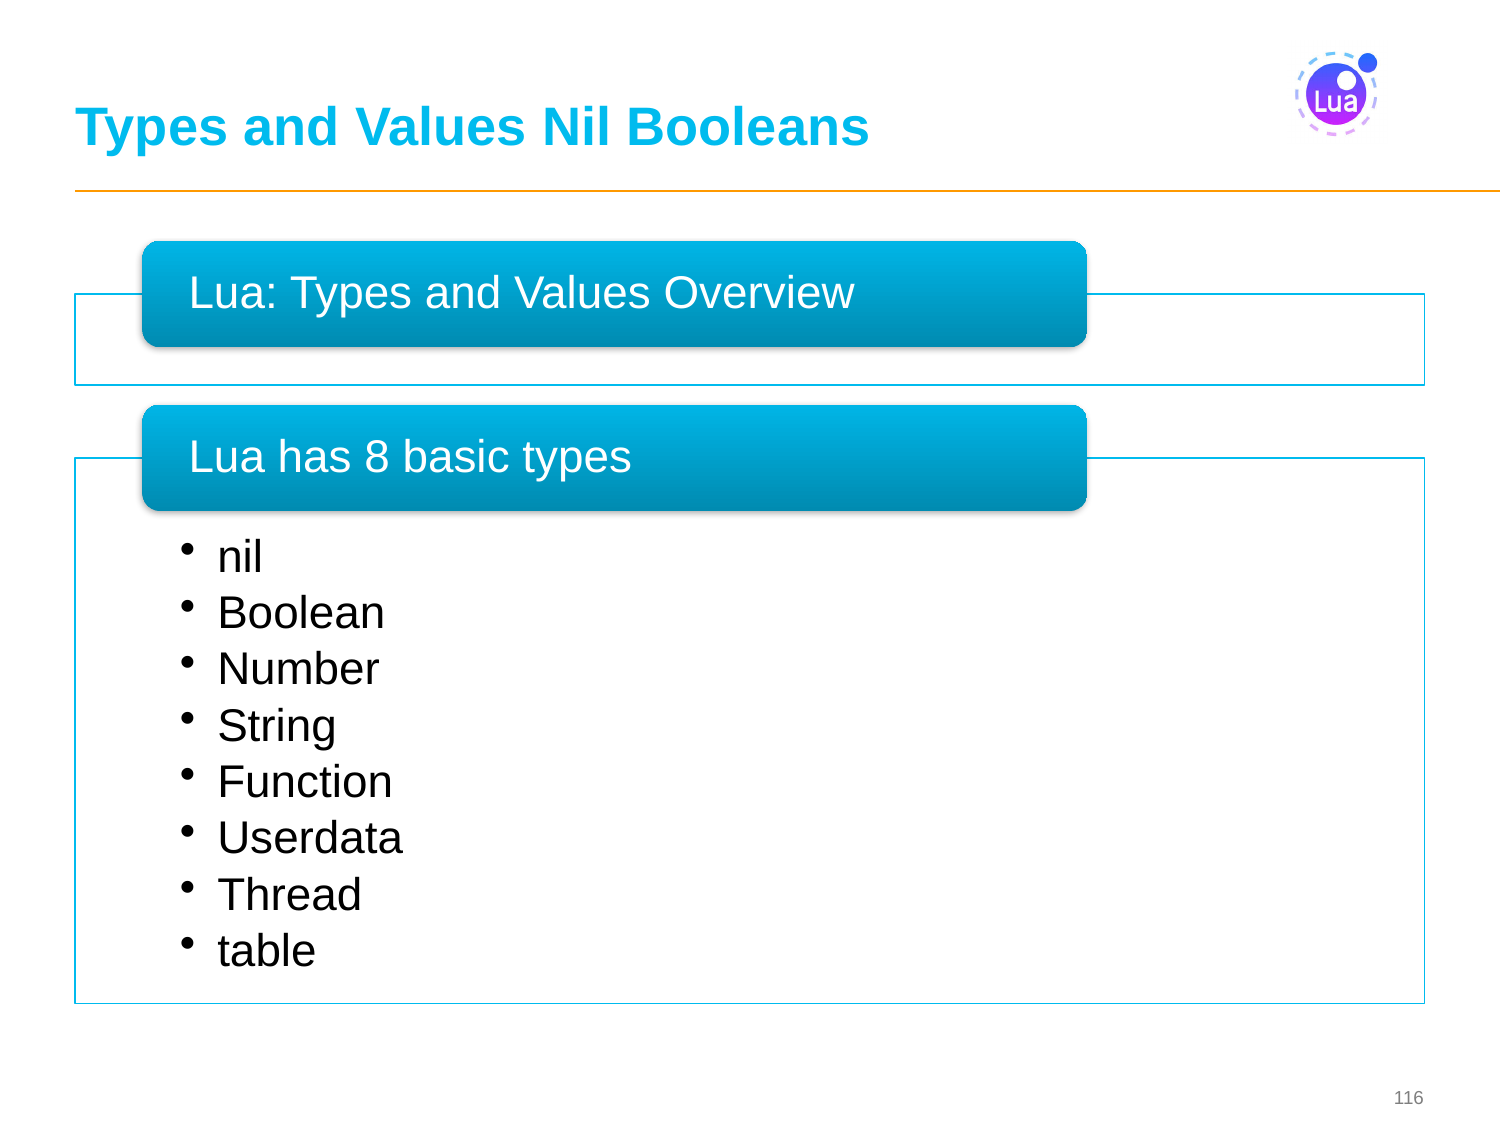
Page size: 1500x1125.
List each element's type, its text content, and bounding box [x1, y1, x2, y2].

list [74, 226, 1425, 1019]
title Types and Values Nil Booleans [75, 27, 1422, 157]
